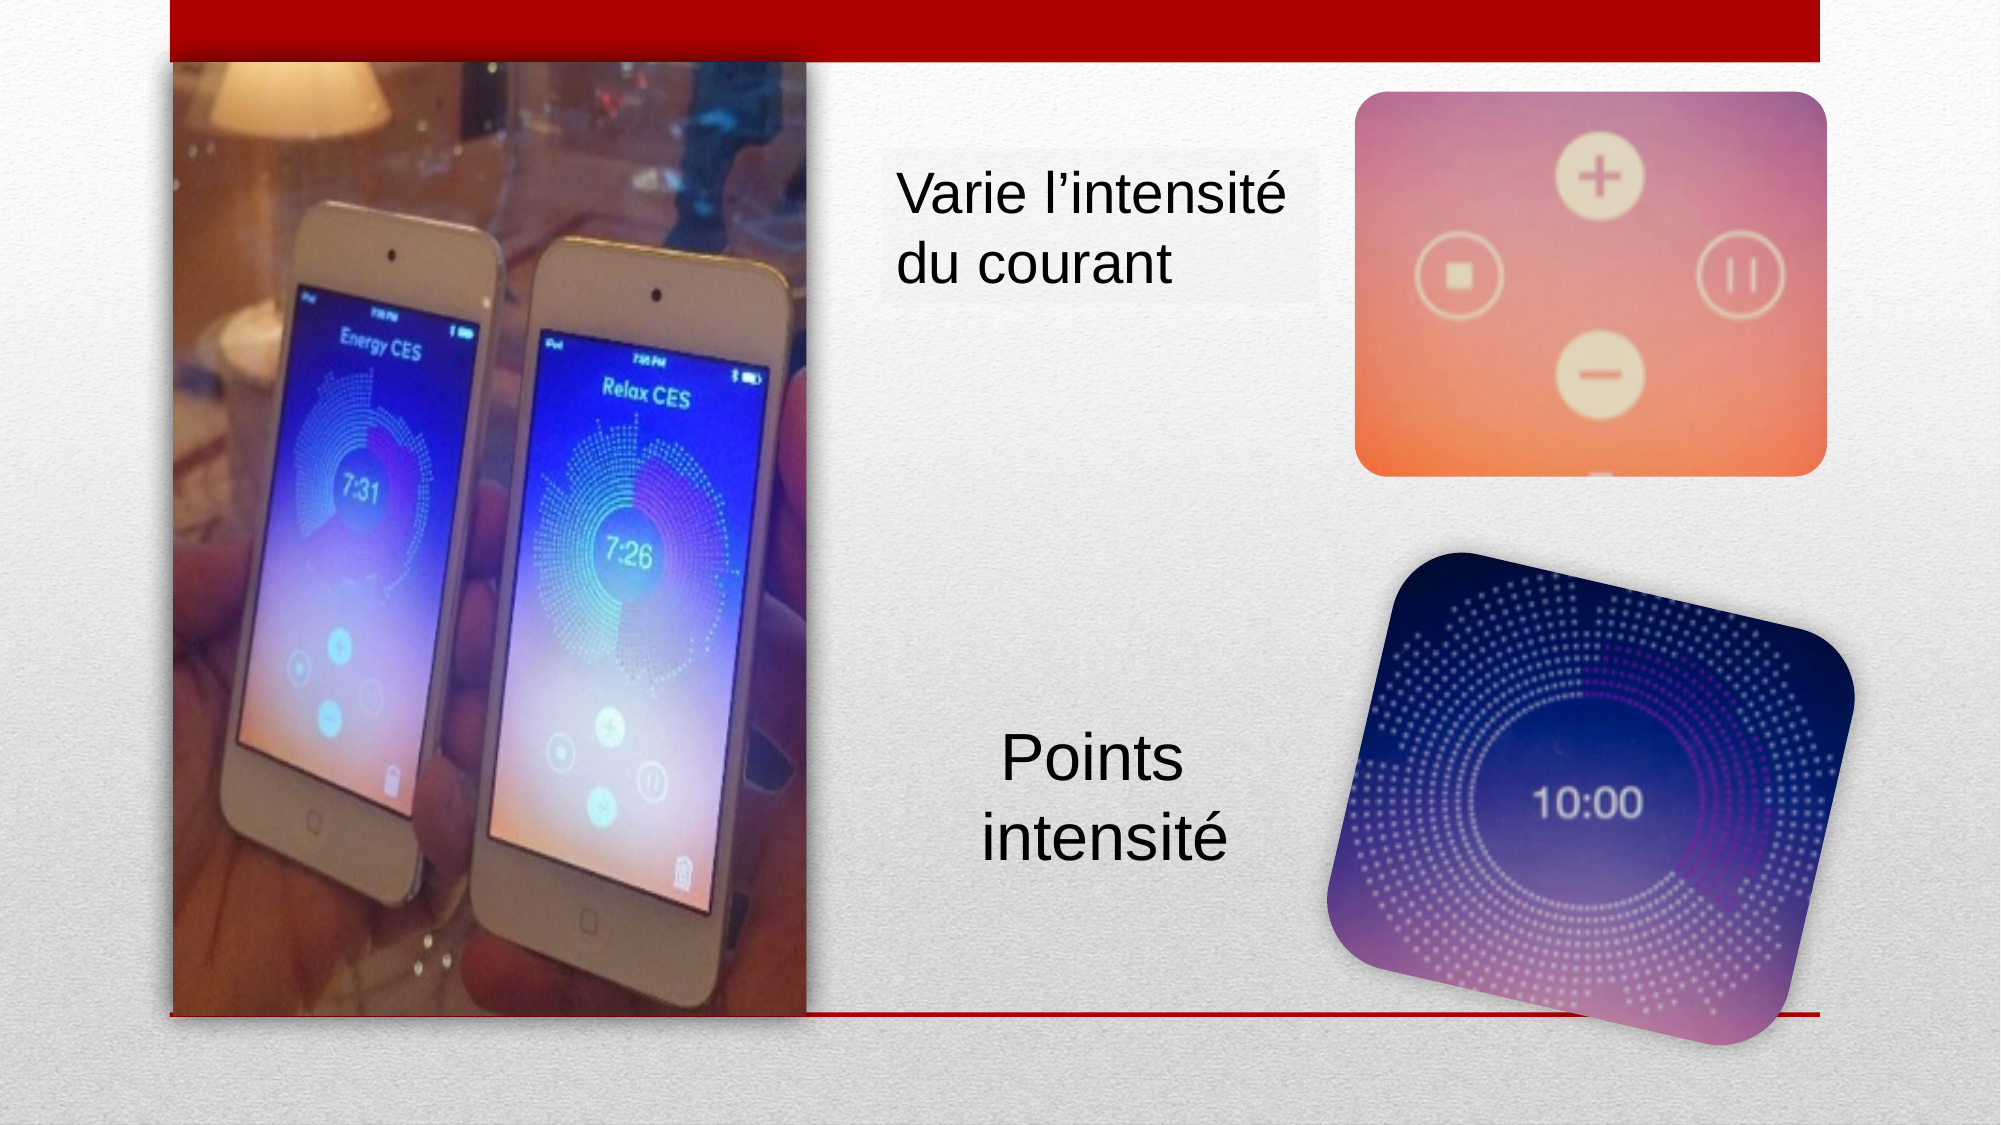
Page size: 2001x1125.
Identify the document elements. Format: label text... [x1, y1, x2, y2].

text_box Points intensité [966, 706, 1290, 881]
text_box Varie l’intensité du courant [881, 147, 1319, 303]
picture [172, 61, 808, 1017]
picture [1327, 552, 1855, 1046]
picture [1354, 90, 1828, 478]
